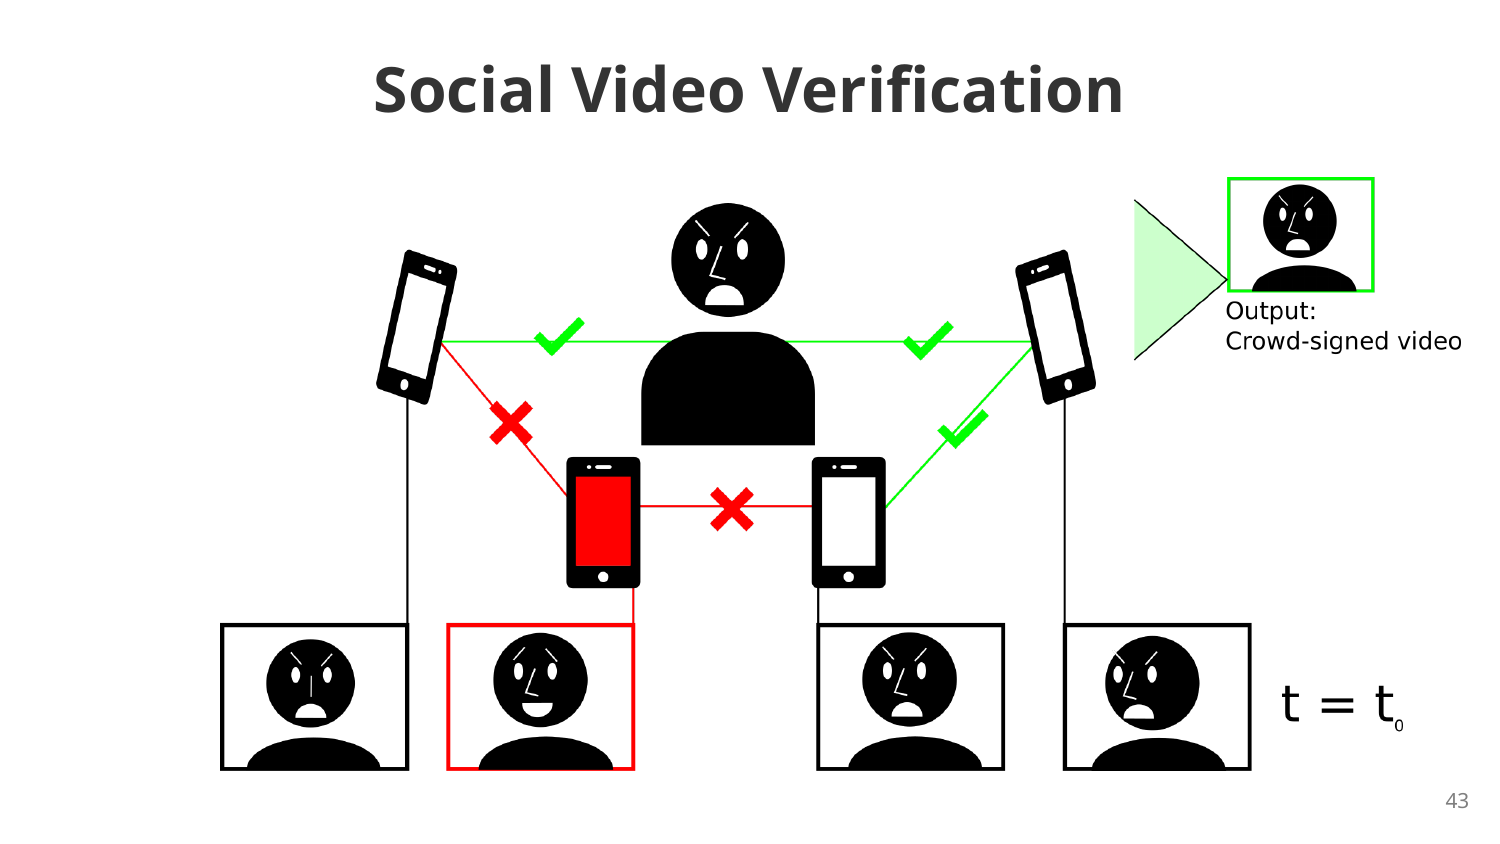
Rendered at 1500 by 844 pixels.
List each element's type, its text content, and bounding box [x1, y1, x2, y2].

slide_number 43 [1394, 769, 1484, 834]
title Social Video Verification [51, 35, 1449, 138]
picture [220, 177, 1468, 771]
